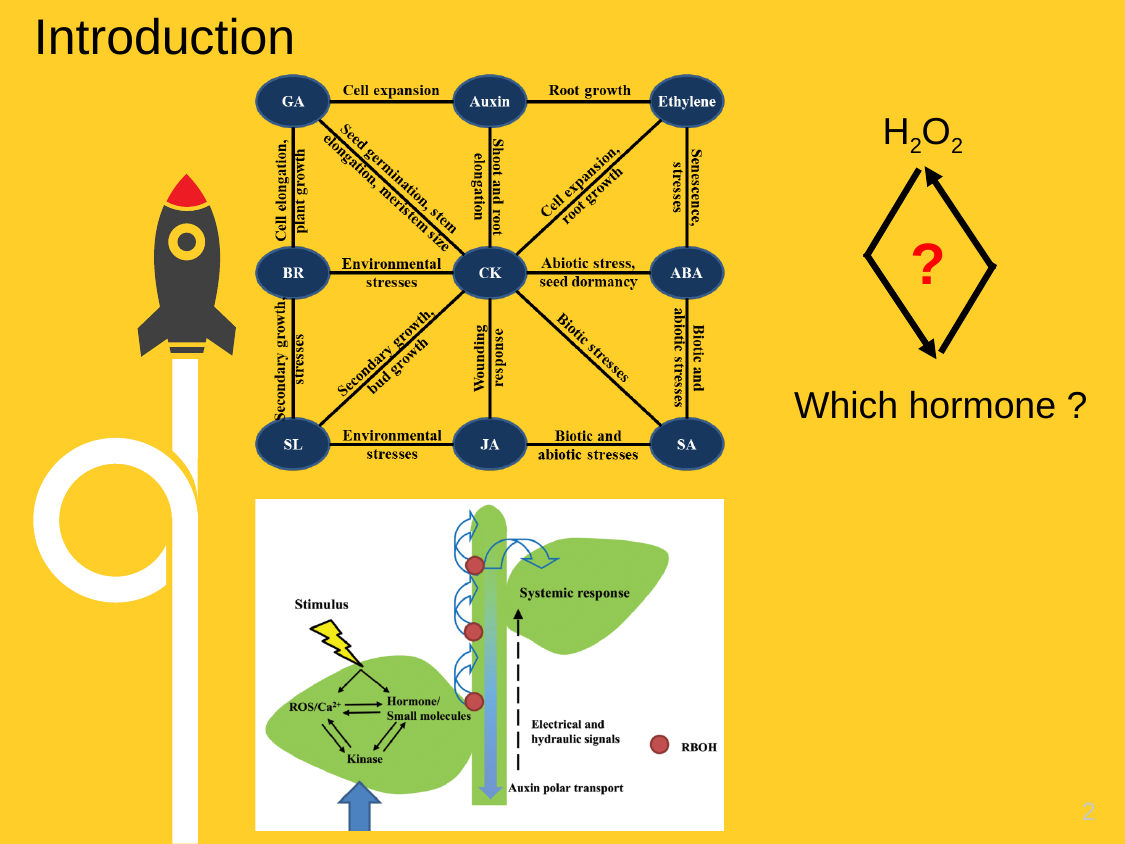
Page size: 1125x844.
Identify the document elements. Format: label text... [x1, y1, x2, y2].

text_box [173, 360, 197, 487]
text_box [138, 206, 232, 355]
slide_number 2 [857, 788, 1111, 834]
text_box Which hormone ? [779, 373, 1103, 434]
text_box H2O2 [867, 99, 978, 166]
text_box Introduction [19, 0, 811, 82]
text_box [924, 165, 994, 270]
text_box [34, 438, 197, 844]
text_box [168, 175, 206, 206]
picture [255, 499, 725, 831]
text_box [865, 252, 937, 360]
picture [237, 74, 742, 488]
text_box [865, 168, 920, 252]
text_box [940, 275, 995, 353]
